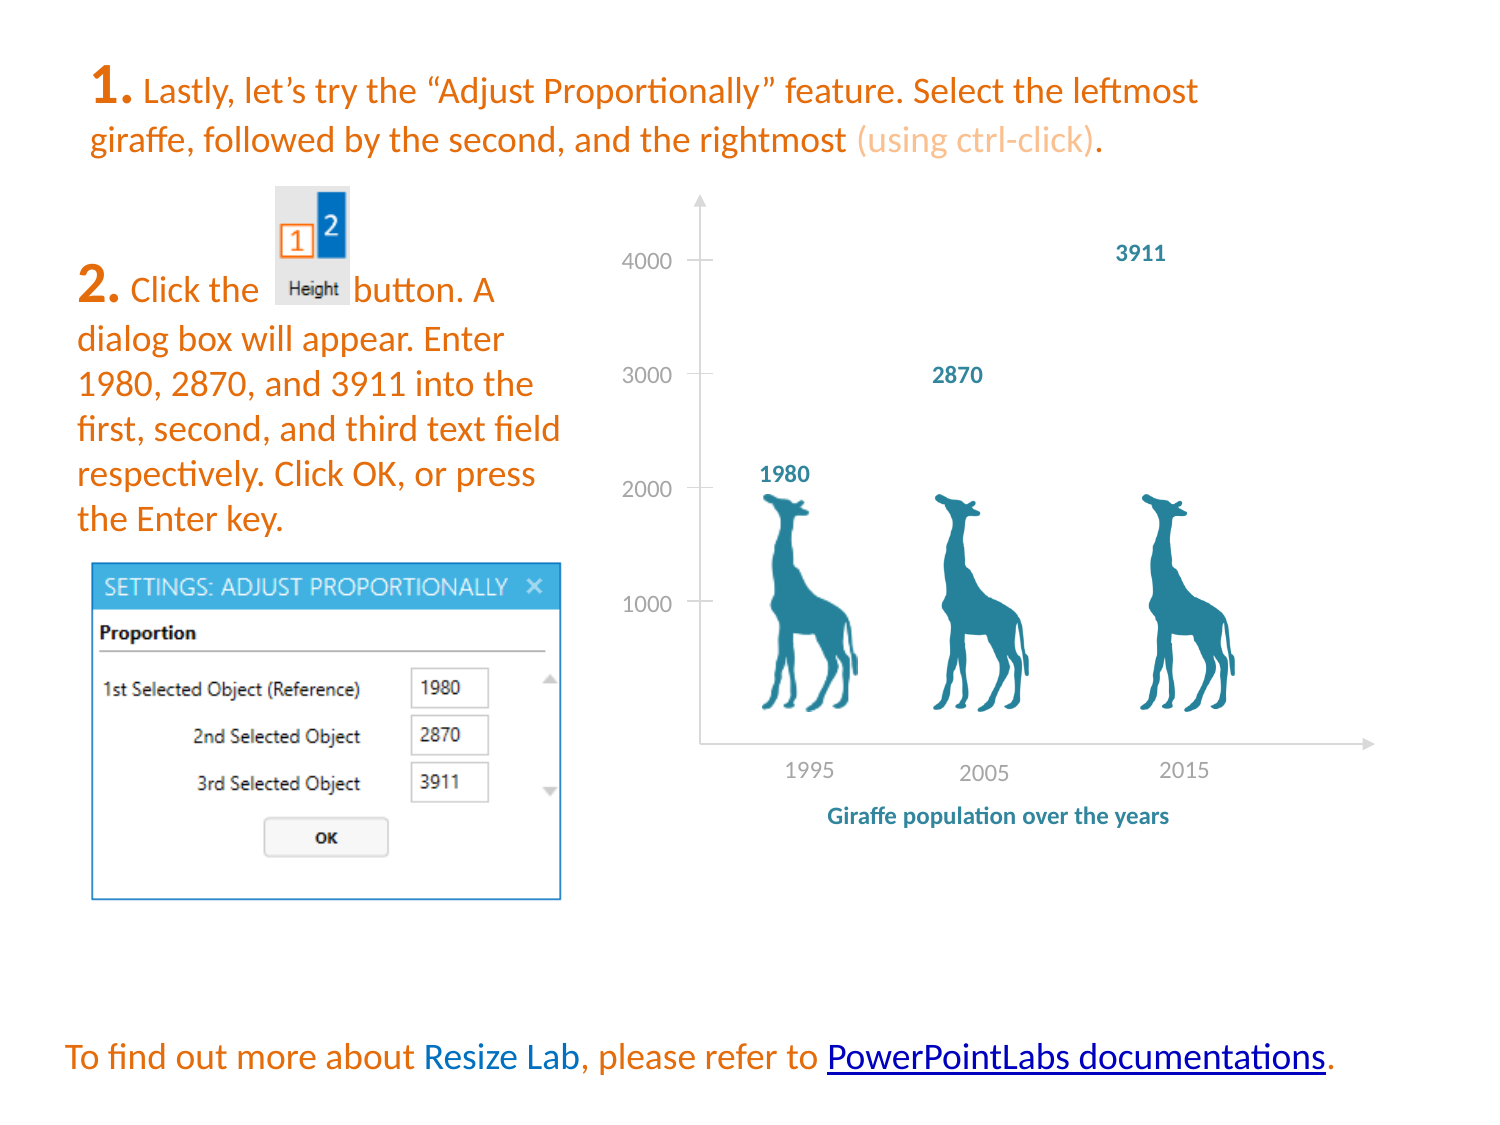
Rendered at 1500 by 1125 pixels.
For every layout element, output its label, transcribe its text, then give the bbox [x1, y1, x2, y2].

text_box 1000 [599, 579, 688, 625]
text_box 2. Click the button. A dialog box will appear. Enter 1980, 2870, and 3911 into the first, second, and third text field respectively. Click OK, or press the Enter key. [62, 236, 588, 547]
text_box 2005 [937, 753, 1025, 792]
picture [274, 186, 351, 305]
text_box 1995 [762, 753, 850, 792]
picture [86, 558, 566, 905]
text_box Giraffe population over the years [712, 792, 1285, 837]
text_box 4000 [599, 237, 688, 282]
text_box 1. Lastly, let’s try the “Adjust Proportionally” feature. Select the leftmost giraffe, followed by the second, and the rightmost (using ctrl-click). [75, 37, 1268, 168]
picture [762, 493, 858, 713]
text_box 1980 [737, 450, 825, 496]
text_box 3911 [1093, 229, 1182, 275]
picture [933, 493, 1029, 713]
picture [1139, 493, 1236, 713]
text_box To find out more about Resize Lab, please refer to PowerPointLabs documentations. [50, 1024, 1463, 1085]
text_box 2015 [1137, 753, 1225, 792]
text_box 2000 [599, 464, 688, 510]
text_box 3000 [599, 350, 688, 396]
text_box 2870 [910, 350, 998, 396]
